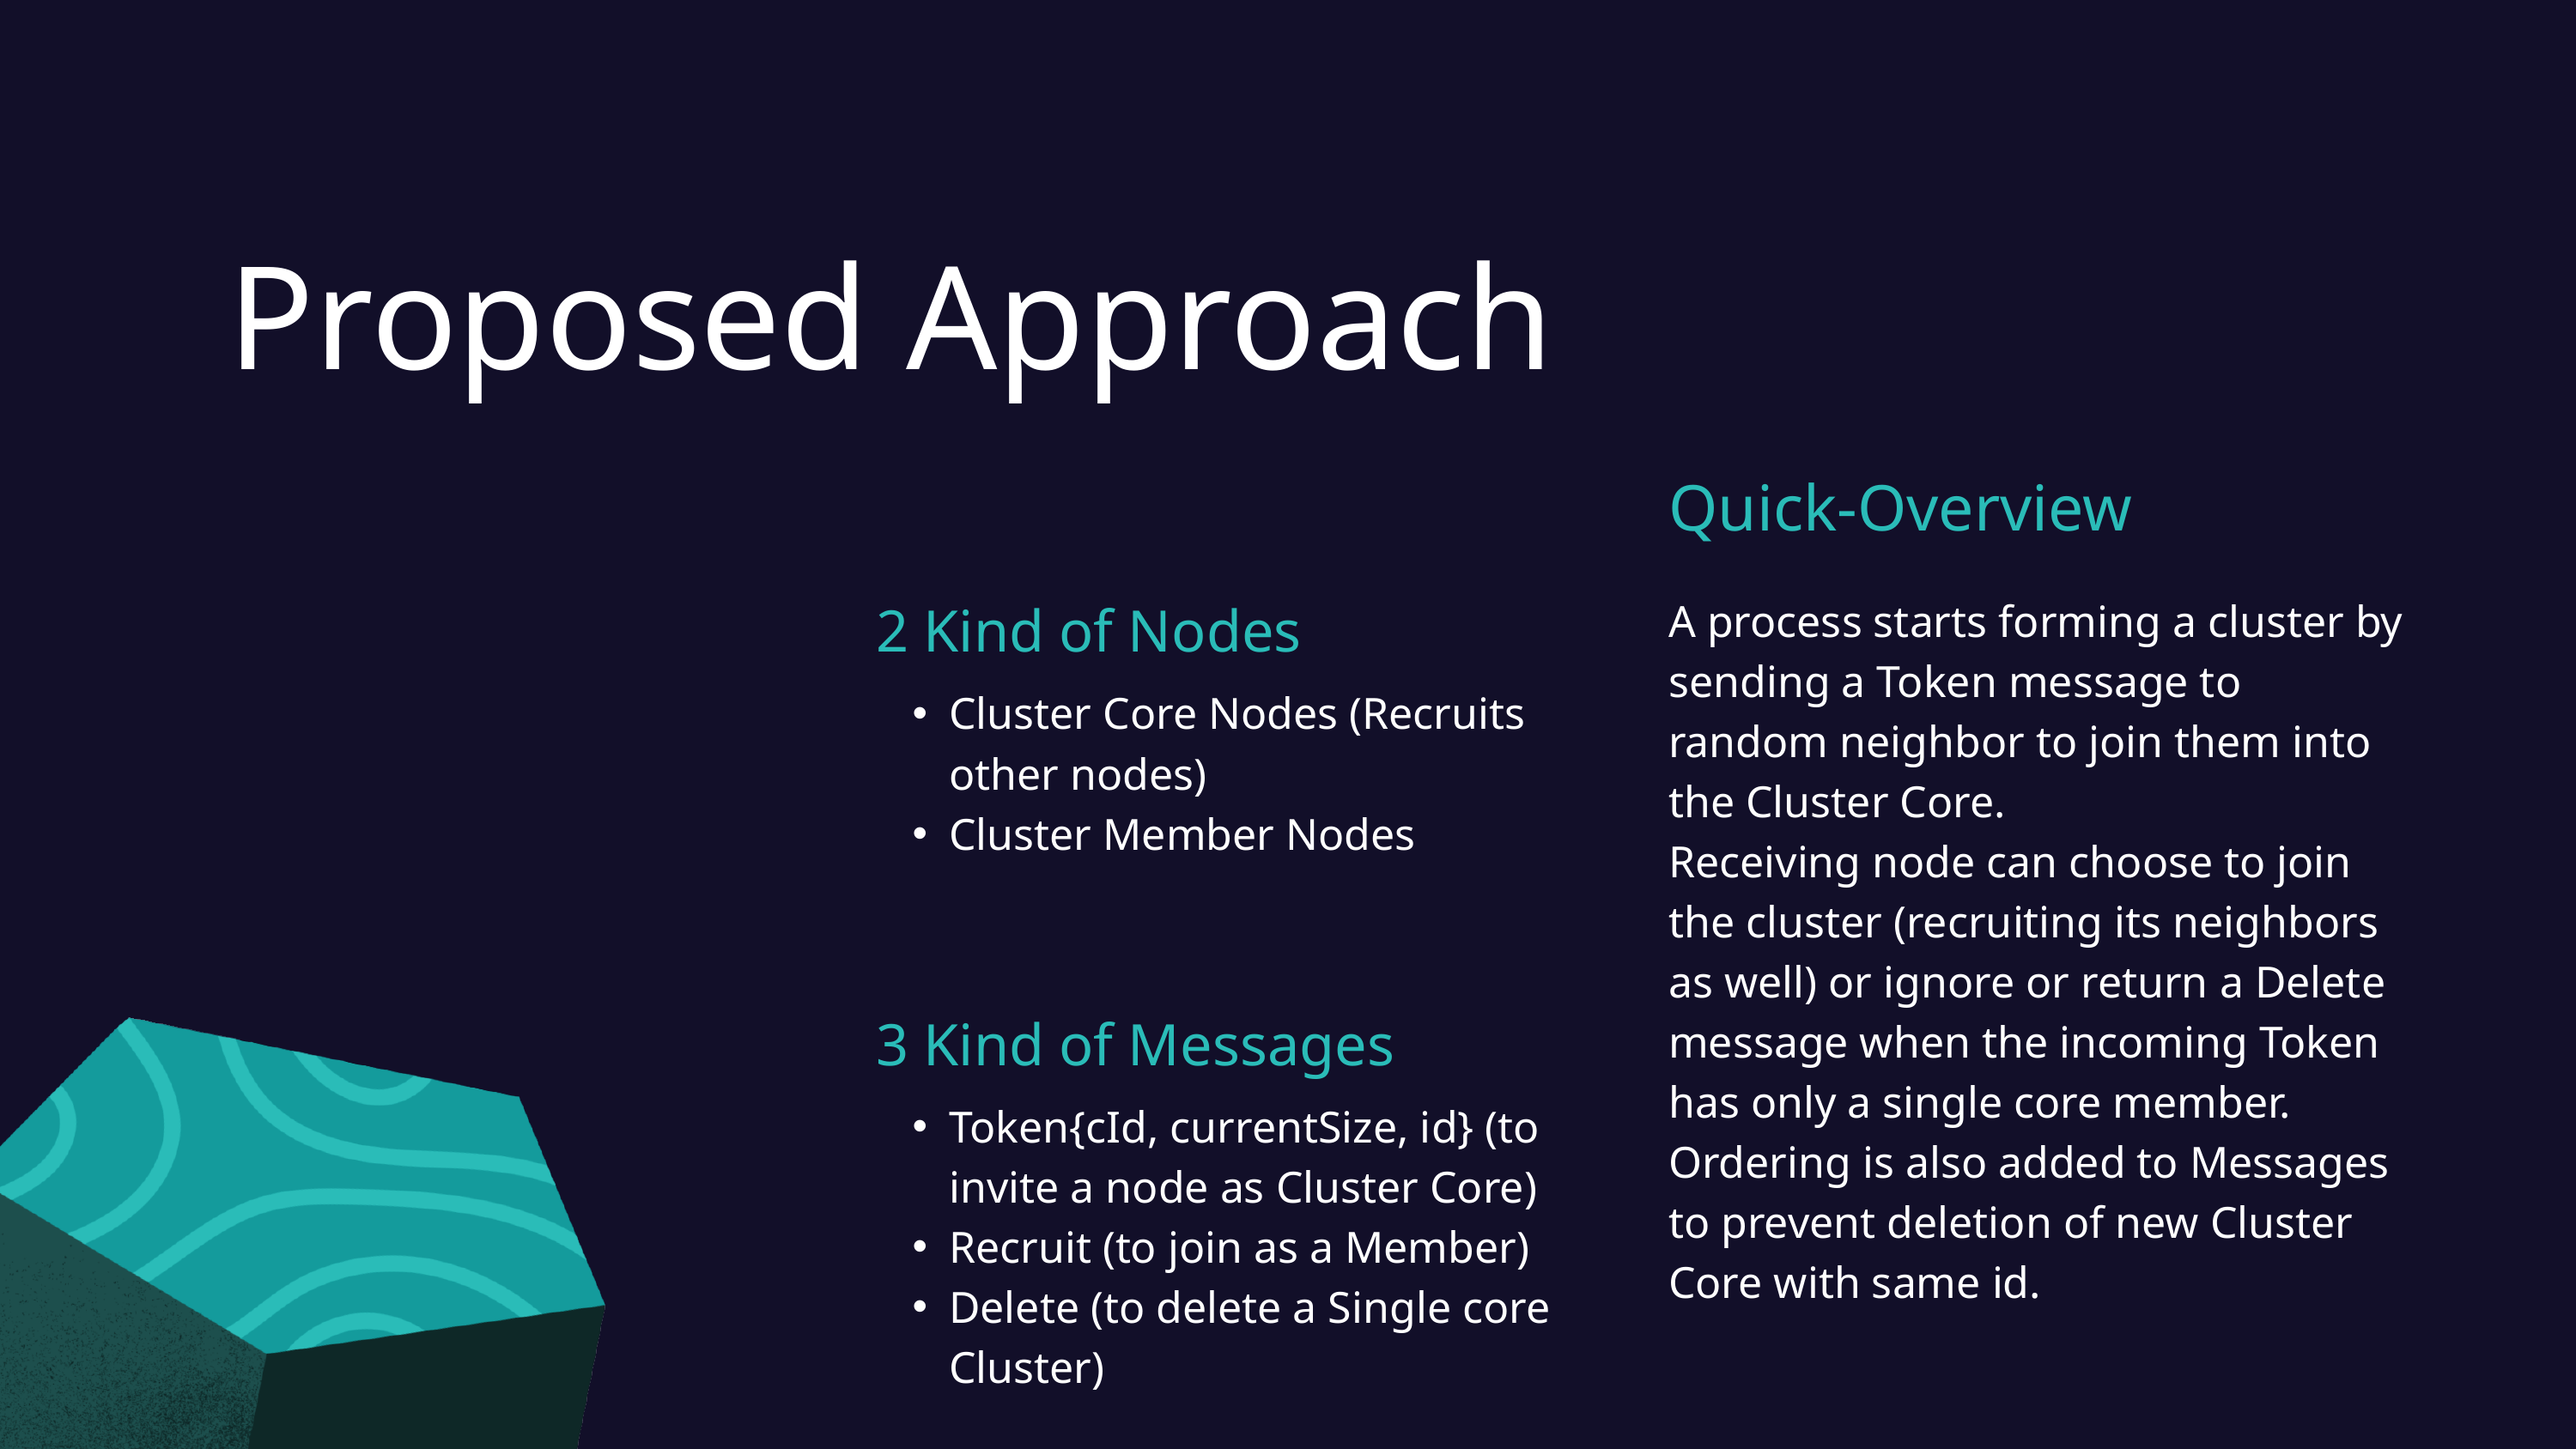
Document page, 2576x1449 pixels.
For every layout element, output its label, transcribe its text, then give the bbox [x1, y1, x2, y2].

text_box A process starts forming a cluster by sending a Token message to random neighbor to join them into the Cluster Core. Receiving node can choose to join the cluster (recruiting its neighbors as well) or ignore or return a Delete message when the incoming Token has only a single core member. Ordering is also added to Messages to prevent deletion of new Cluster Core with same id. [1668, 585, 2413, 1307]
text_box Token{cId, currentSize, id} (to invite a node as Cluster Core) Recruit (to join as a Member) Delete (to delete a Single core Cluster) [876, 1091, 1552, 1392]
text_box Quick-Overview [1668, 455, 2413, 544]
text_box Proposed Approach [228, 227, 2083, 399]
text_box 2 Kind of Nodes [876, 583, 1552, 664]
text_box Cluster Core Nodes (Recruits other nodes) Cluster Member Nodes [876, 677, 1552, 858]
text_box 3 Kind of Messages [876, 997, 1552, 1077]
picture [0, 993, 641, 1449]
